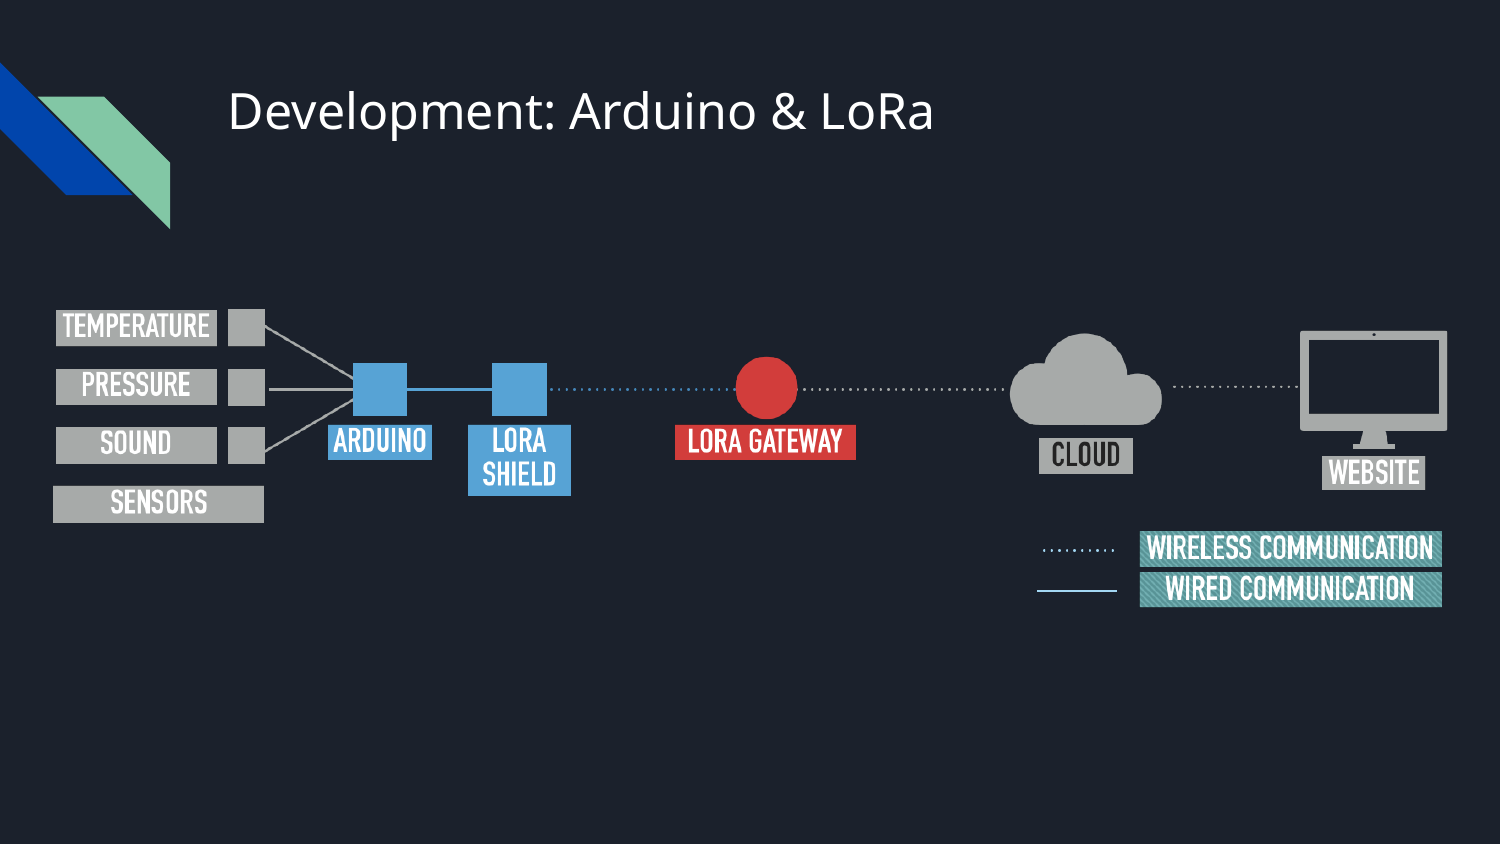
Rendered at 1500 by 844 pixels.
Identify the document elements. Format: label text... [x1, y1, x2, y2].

picture [52, 308, 1448, 609]
title Development: Arduino & LoRa [212, 64, 1368, 215]
